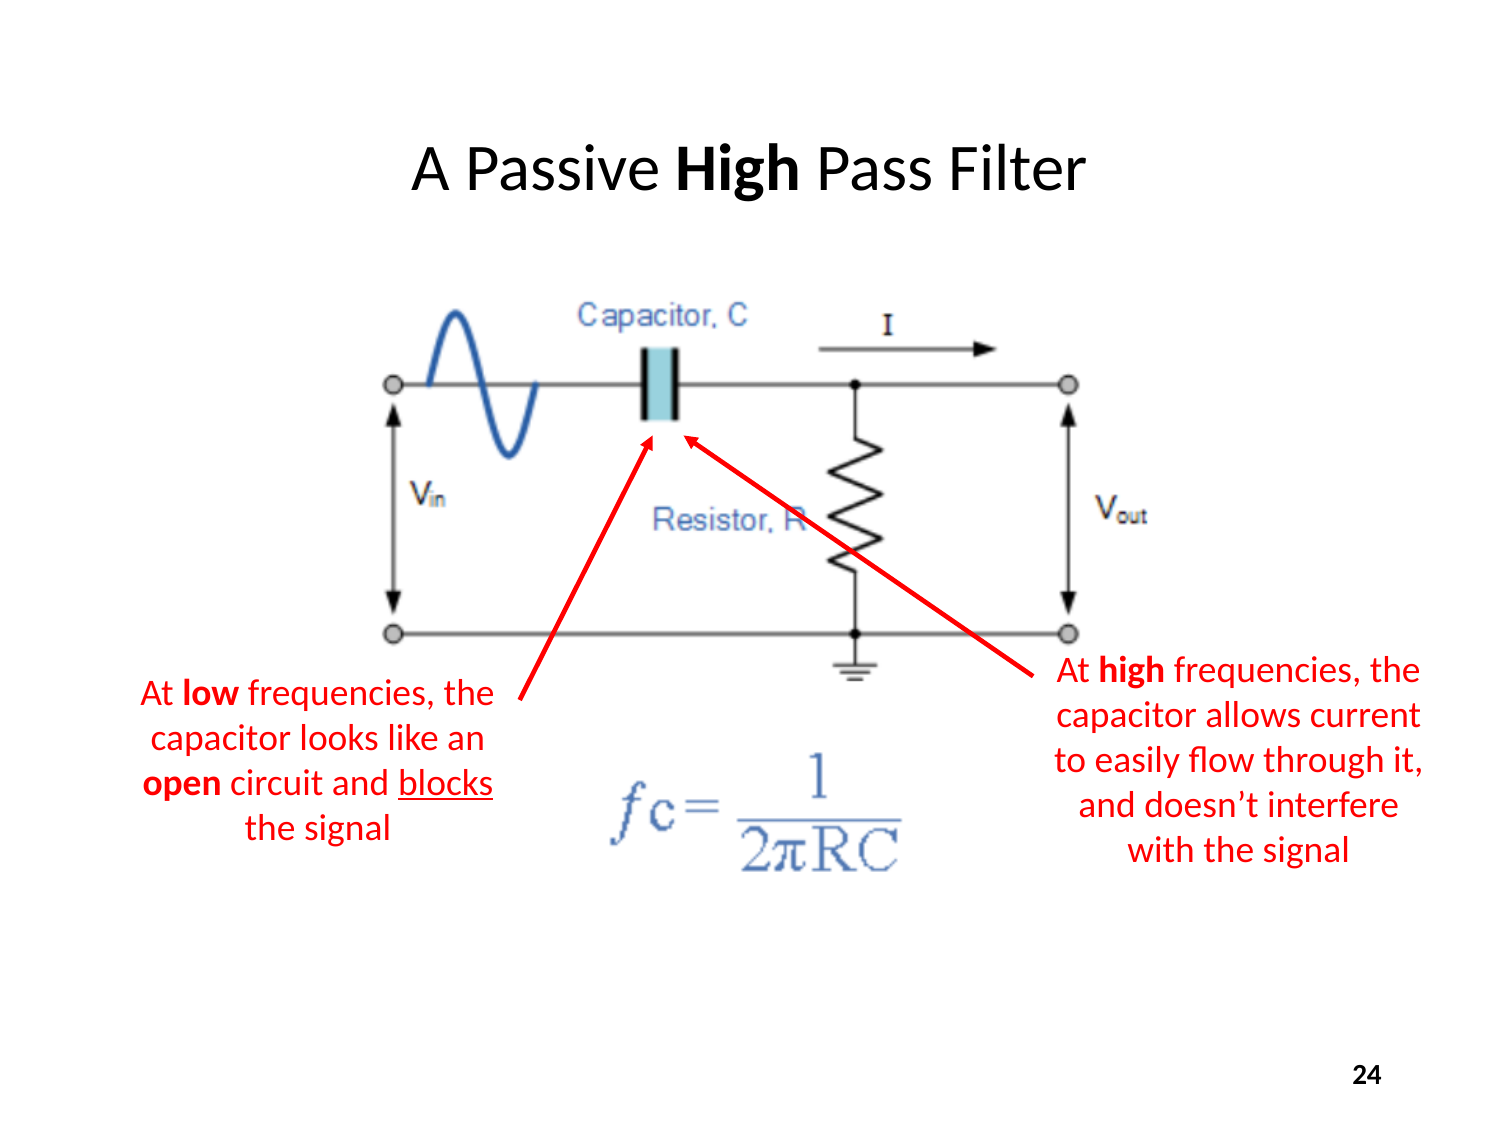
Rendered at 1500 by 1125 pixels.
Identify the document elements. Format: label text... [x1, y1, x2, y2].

picture [315, 254, 1185, 711]
picture [585, 718, 915, 905]
slide_number 24 [1059, 1042, 1397, 1103]
title A Passive High Pass Filter [103, 59, 1397, 278]
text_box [683, 435, 1445, 880]
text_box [103, 435, 653, 857]
